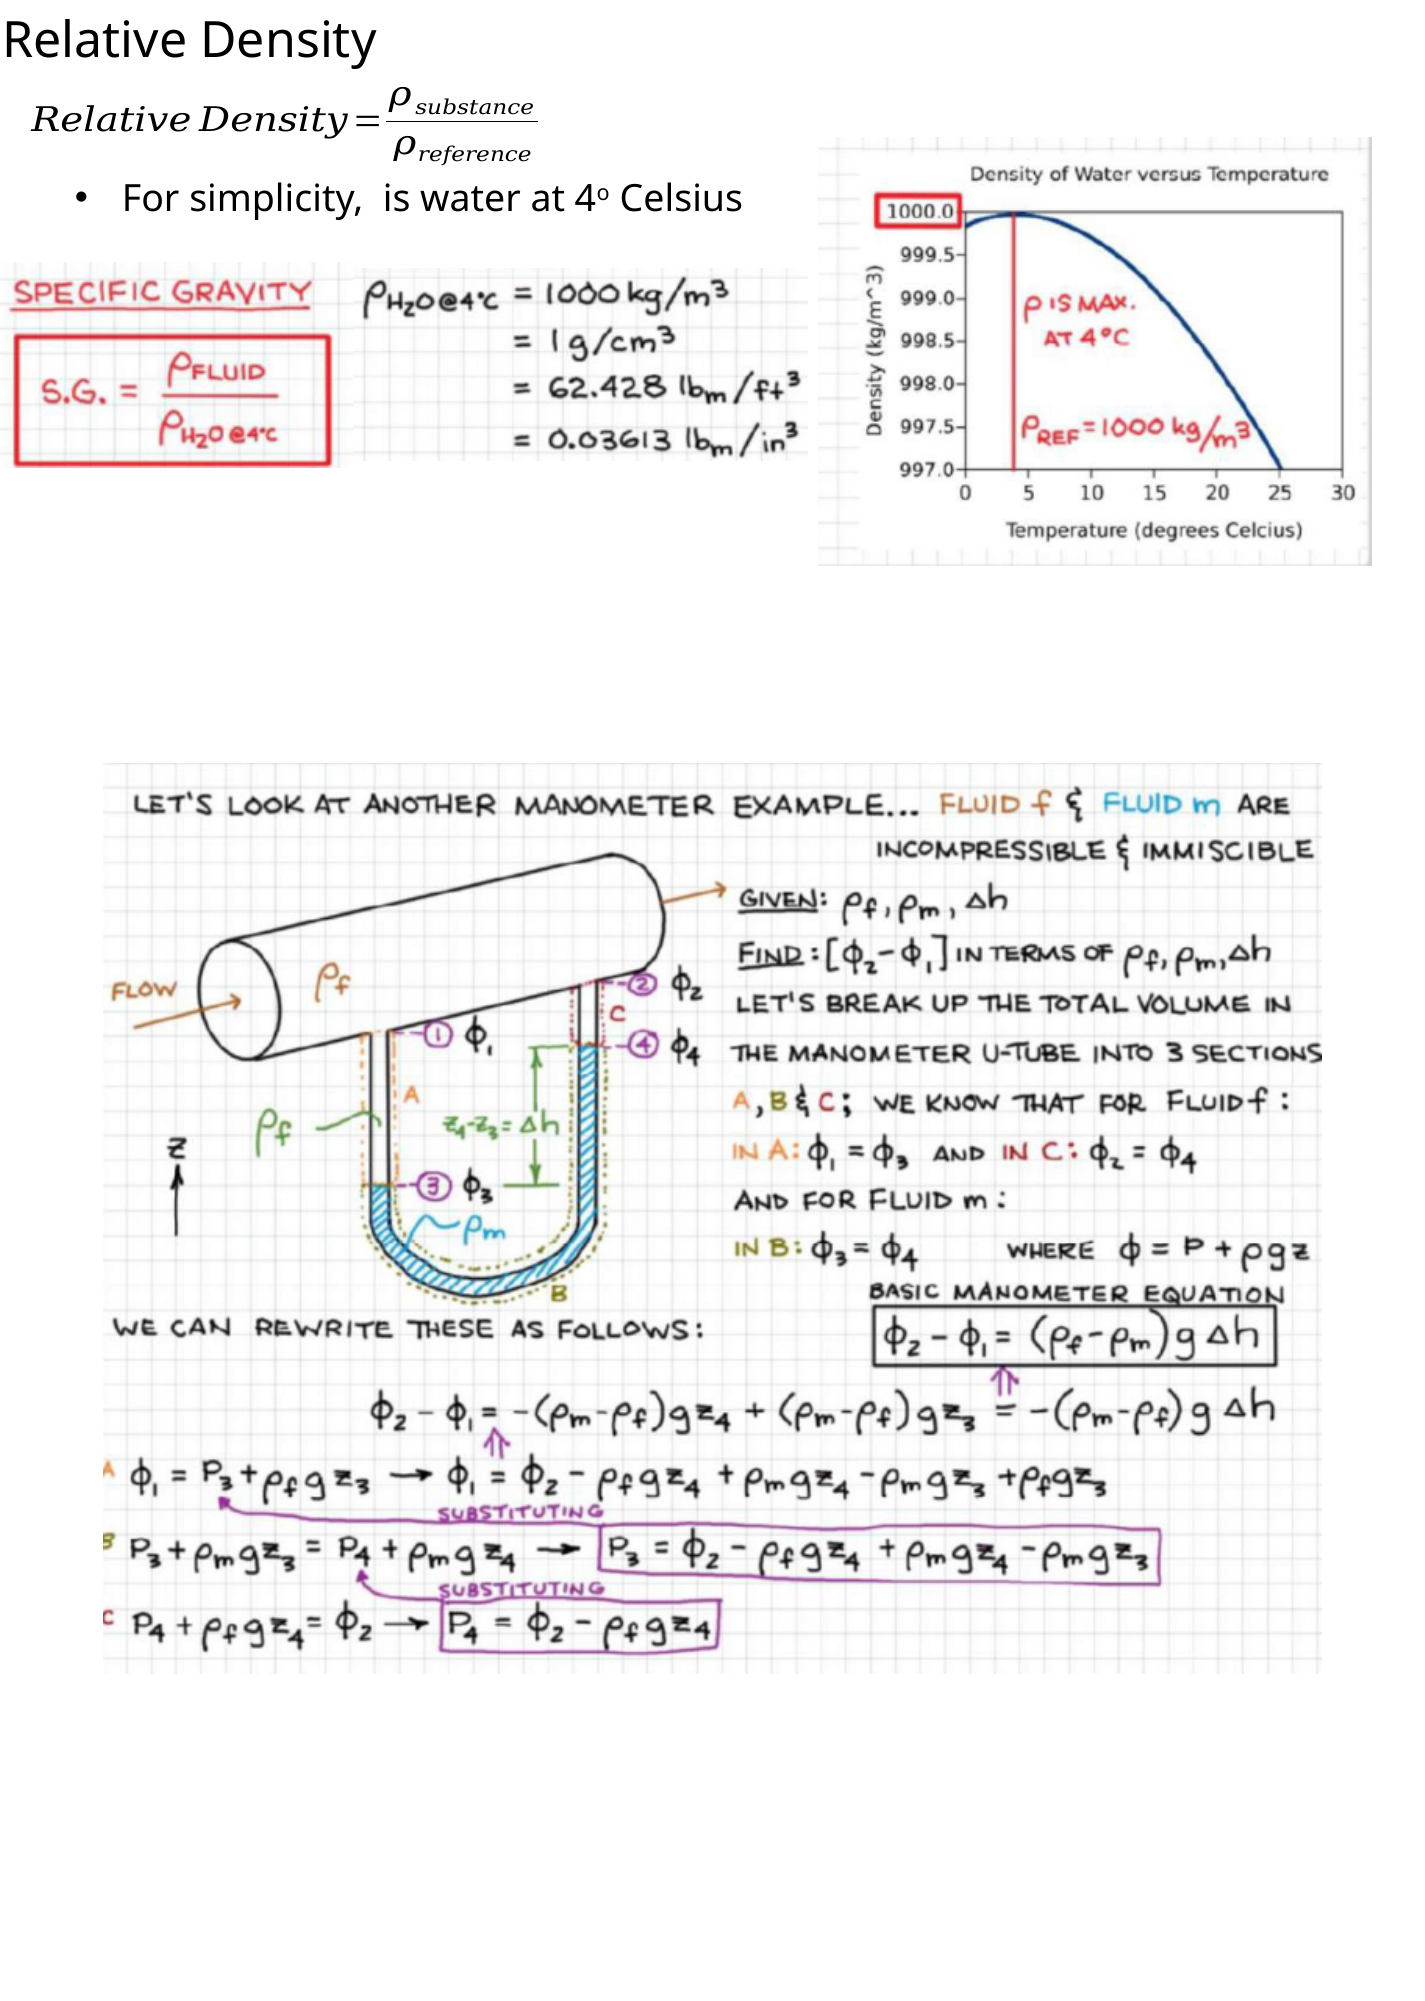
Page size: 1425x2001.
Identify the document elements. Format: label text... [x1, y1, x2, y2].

picture [818, 137, 1373, 567]
text_box Relative Density [0, 0, 392, 75]
picture [0, 262, 809, 468]
picture [102, 763, 1323, 1674]
